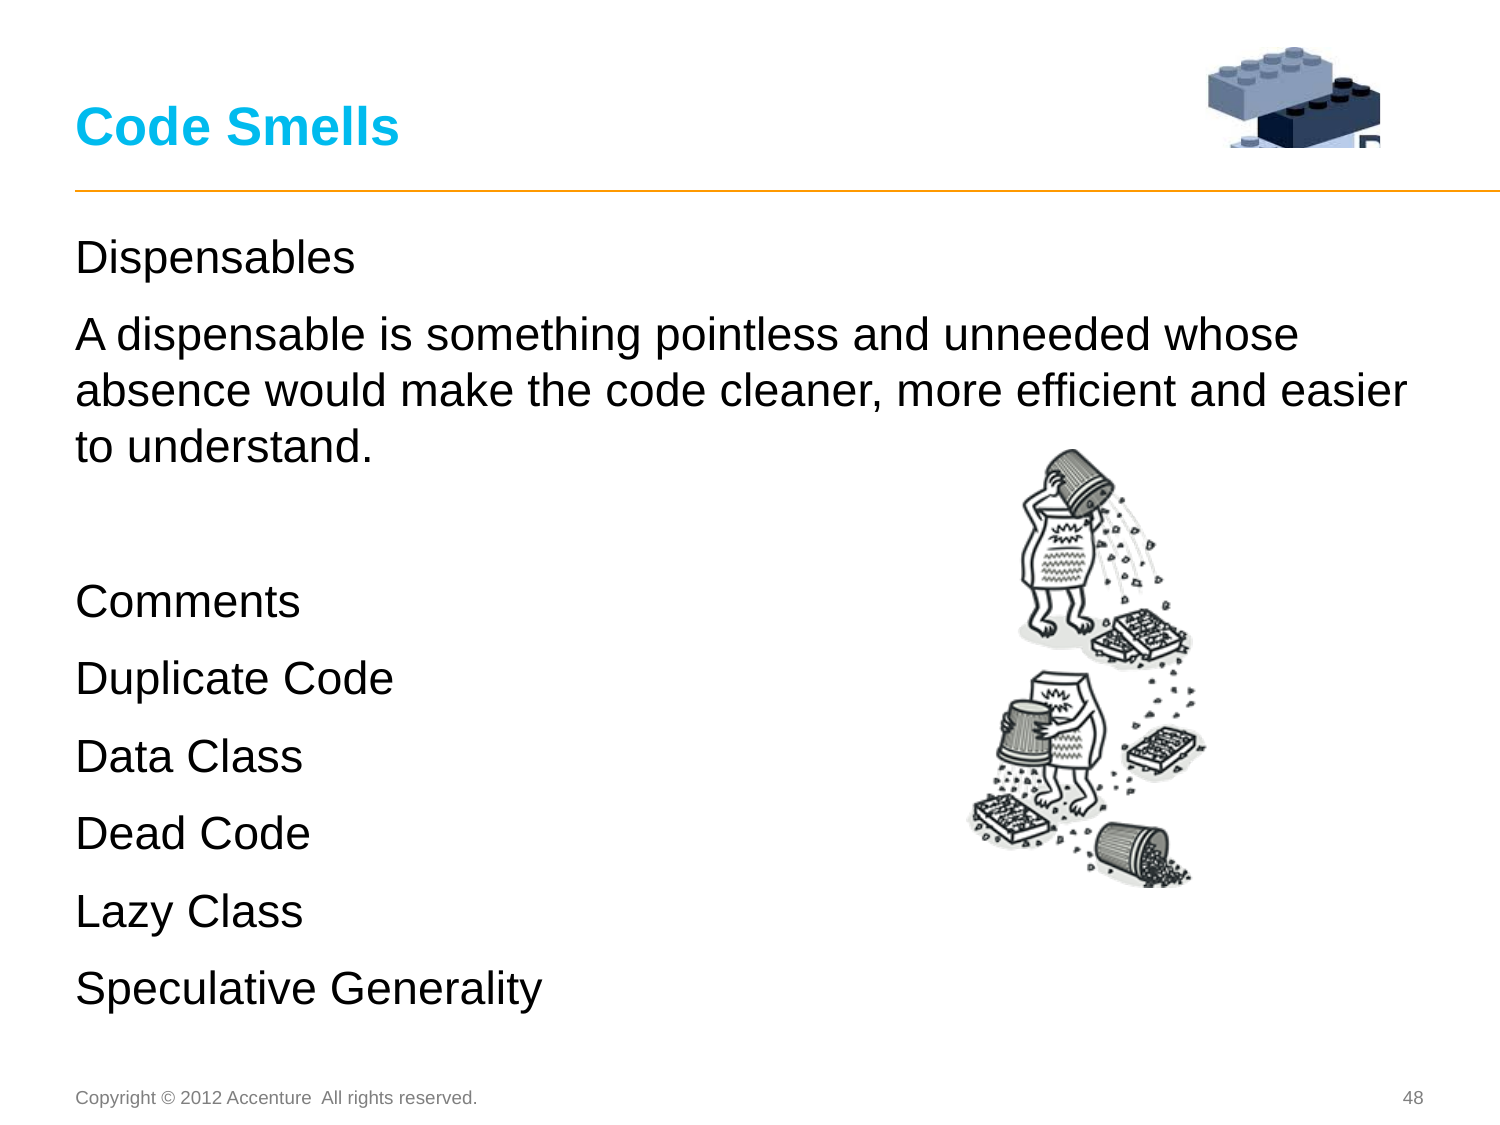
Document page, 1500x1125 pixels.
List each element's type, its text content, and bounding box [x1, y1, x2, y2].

title Code Smells [75, 27, 1422, 157]
picture [962, 449, 1213, 888]
list Dispensables A dispensable is something pointless and unneeded whose absence would make the code cleaner, more efficient and easier to understand. Comments Duplicate Code Data Class Dead Code Lazy Class Speculative Generality [75, 226, 1425, 1018]
